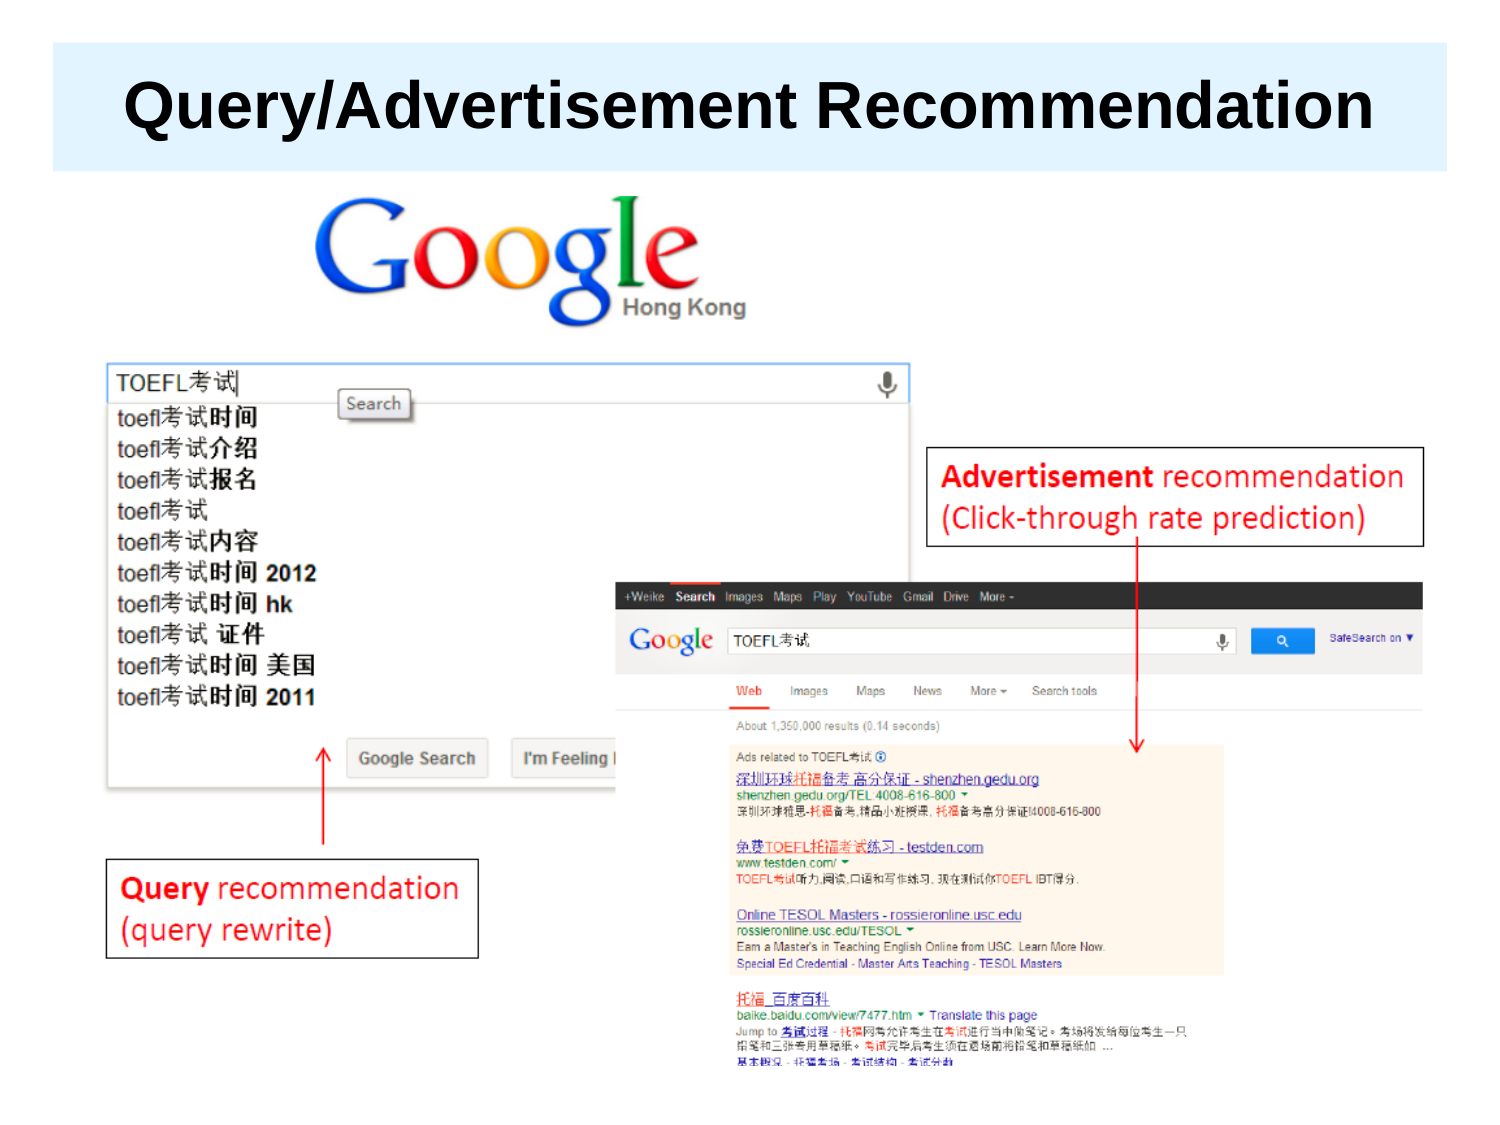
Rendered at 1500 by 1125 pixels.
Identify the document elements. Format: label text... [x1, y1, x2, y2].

title Query/Advertisement Recommendation [53, 42, 1447, 172]
picture [63, 195, 1448, 1066]
